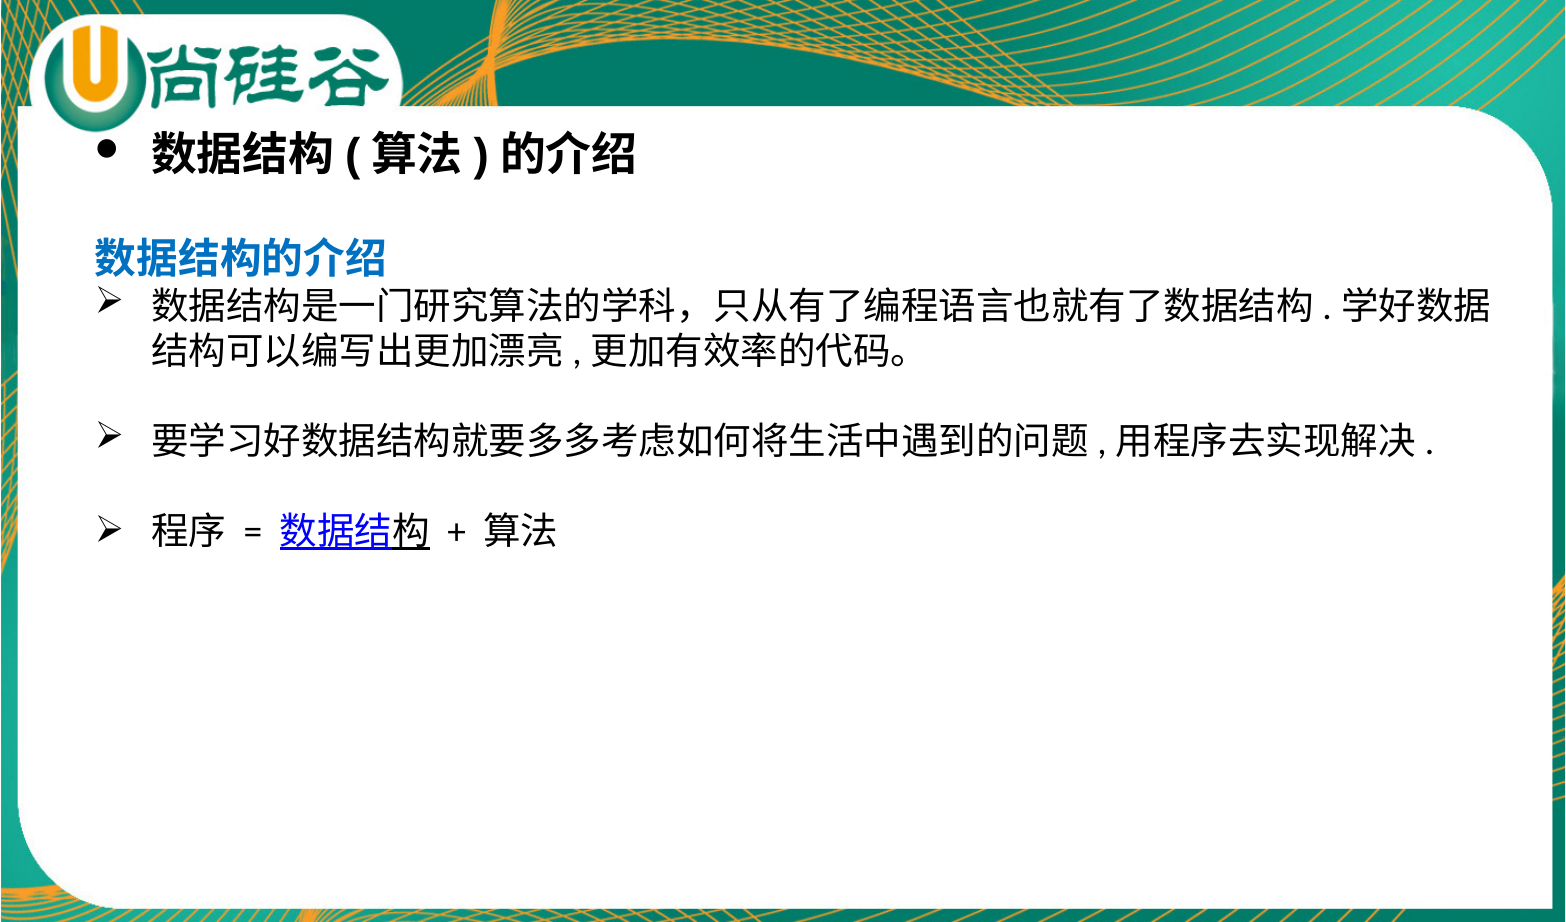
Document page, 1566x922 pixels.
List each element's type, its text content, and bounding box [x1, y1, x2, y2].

text_box [92, 204, 1535, 469]
text_box 数据结构(算法)的介绍 [79, 123, 1325, 188]
picture [0, 0, 1566, 922]
text_box 数据结构的介绍 数据结构是一门研究算法的学科，只从有了编程语言也就有了数据结构.学好数据结构可以编写出更加漂亮,更加有效率的代码。 要学习好数据结构就要多多考虑如何将生活中遇到的问题,用程序去实现解决. 程序 = 数据结构 + 算法 [80, 224, 1515, 569]
